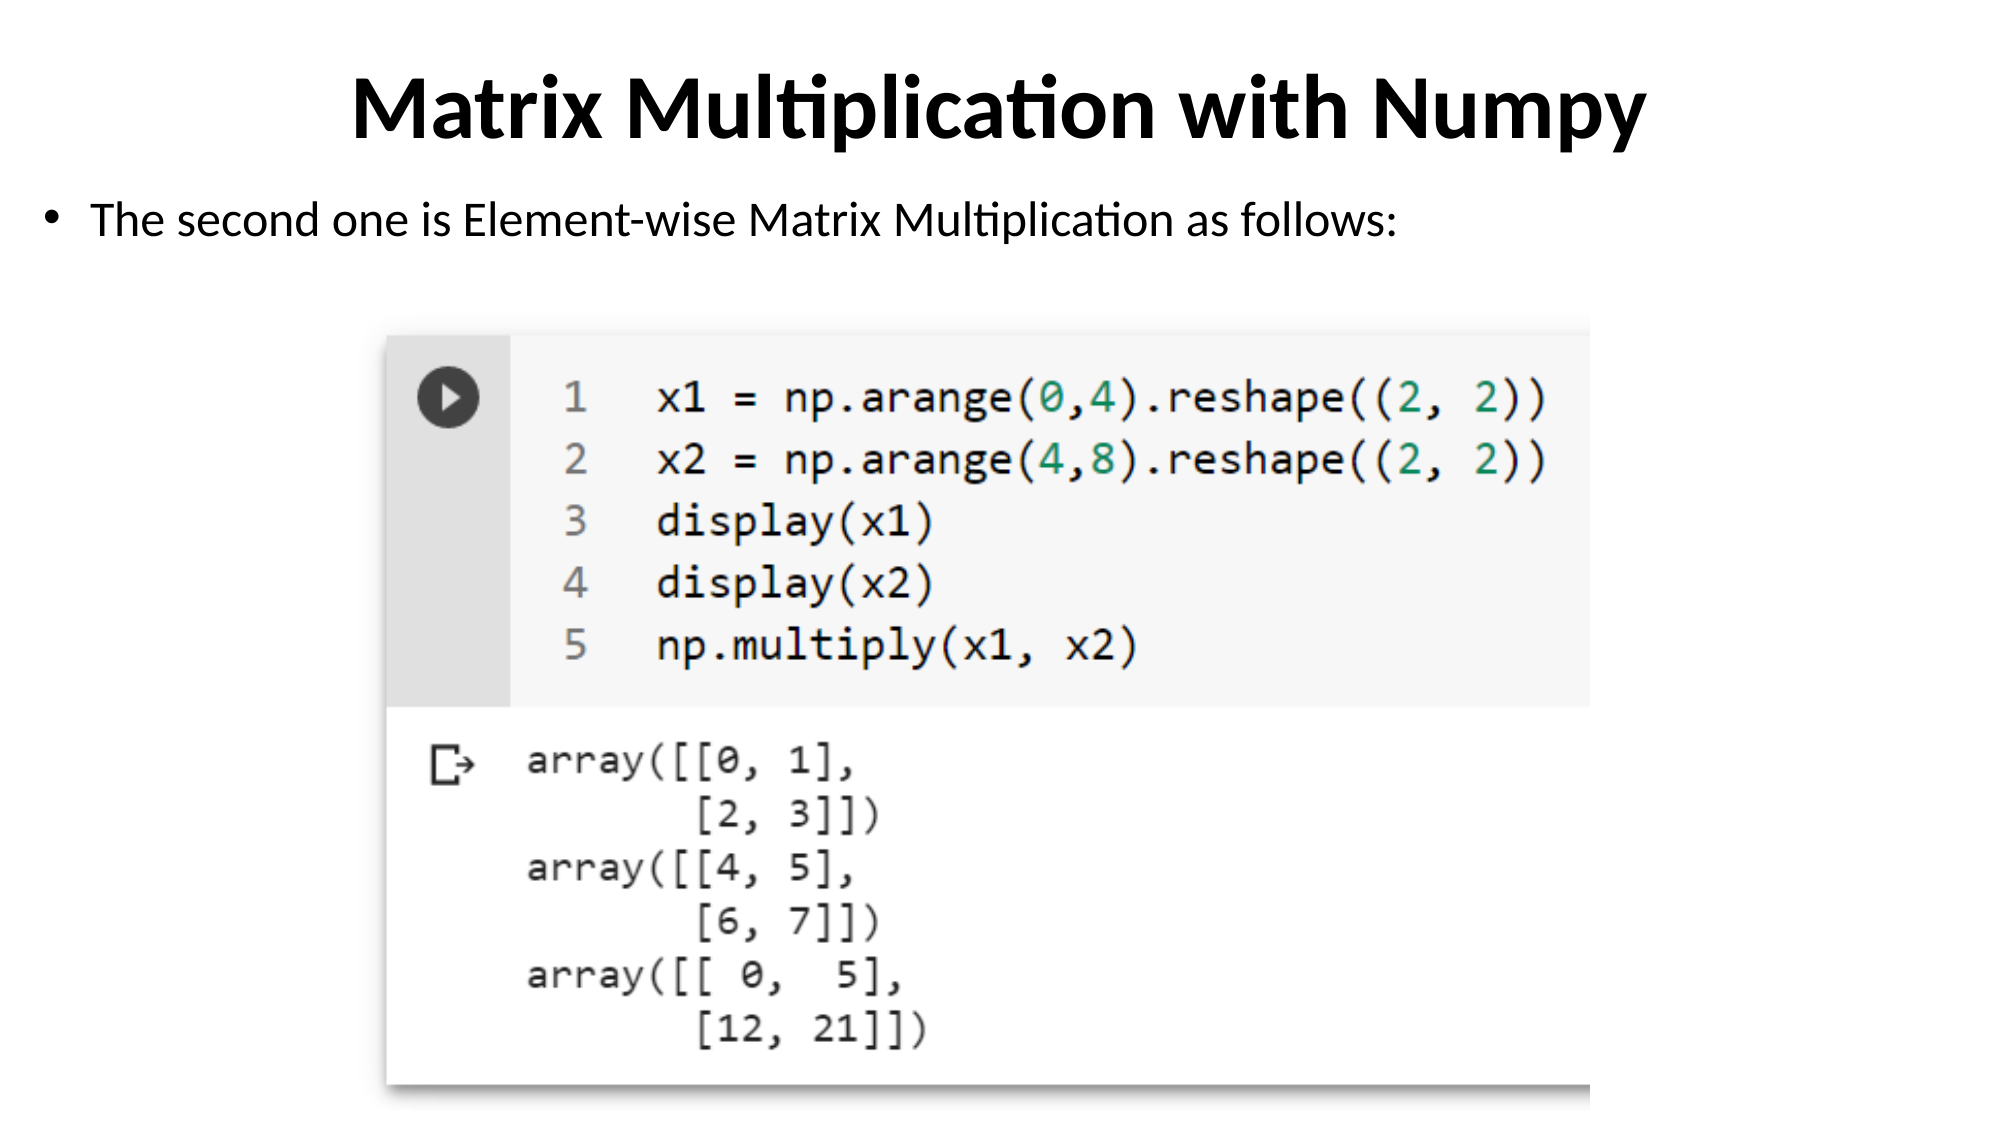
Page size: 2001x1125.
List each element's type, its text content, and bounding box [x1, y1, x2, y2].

picture [354, 307, 1591, 1110]
title Matrix Multiplication with Numpy [137, 0, 1863, 178]
text_box The second one is Element-wise Matrix Multiplication as follows: [28, 178, 1972, 254]
